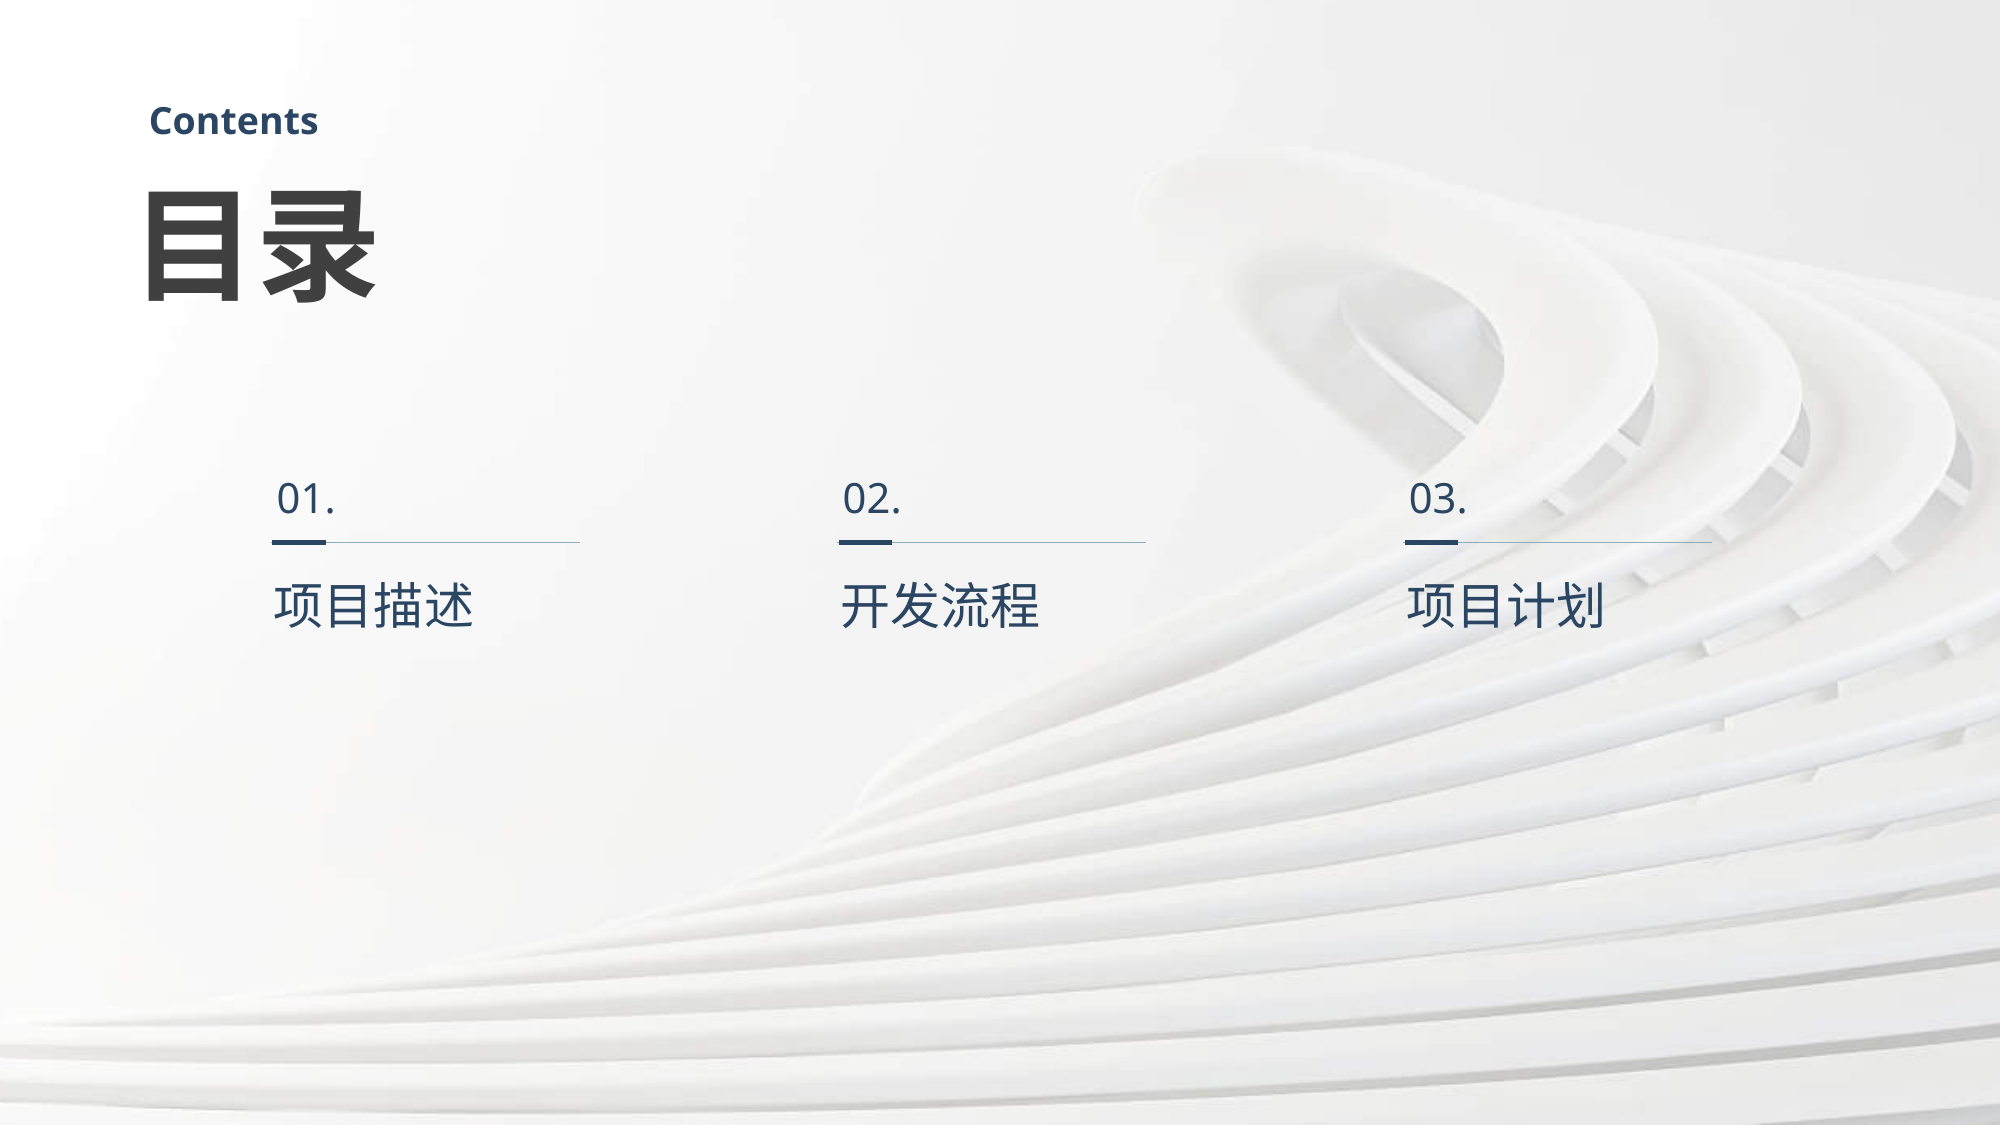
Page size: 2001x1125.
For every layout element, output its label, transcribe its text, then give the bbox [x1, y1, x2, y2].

text_box 01. [259, 417, 514, 522]
title 目录 [131, 142, 438, 317]
text_box 开发流程 [825, 574, 1288, 855]
text_box 项目描述 [258, 574, 722, 855]
text_box 03. [1391, 417, 1647, 522]
list Contents [131, 85, 438, 142]
text_box 项目计划 [1391, 574, 1854, 855]
picture [0, 0, 2000, 1125]
text_box 02. [825, 417, 1081, 522]
